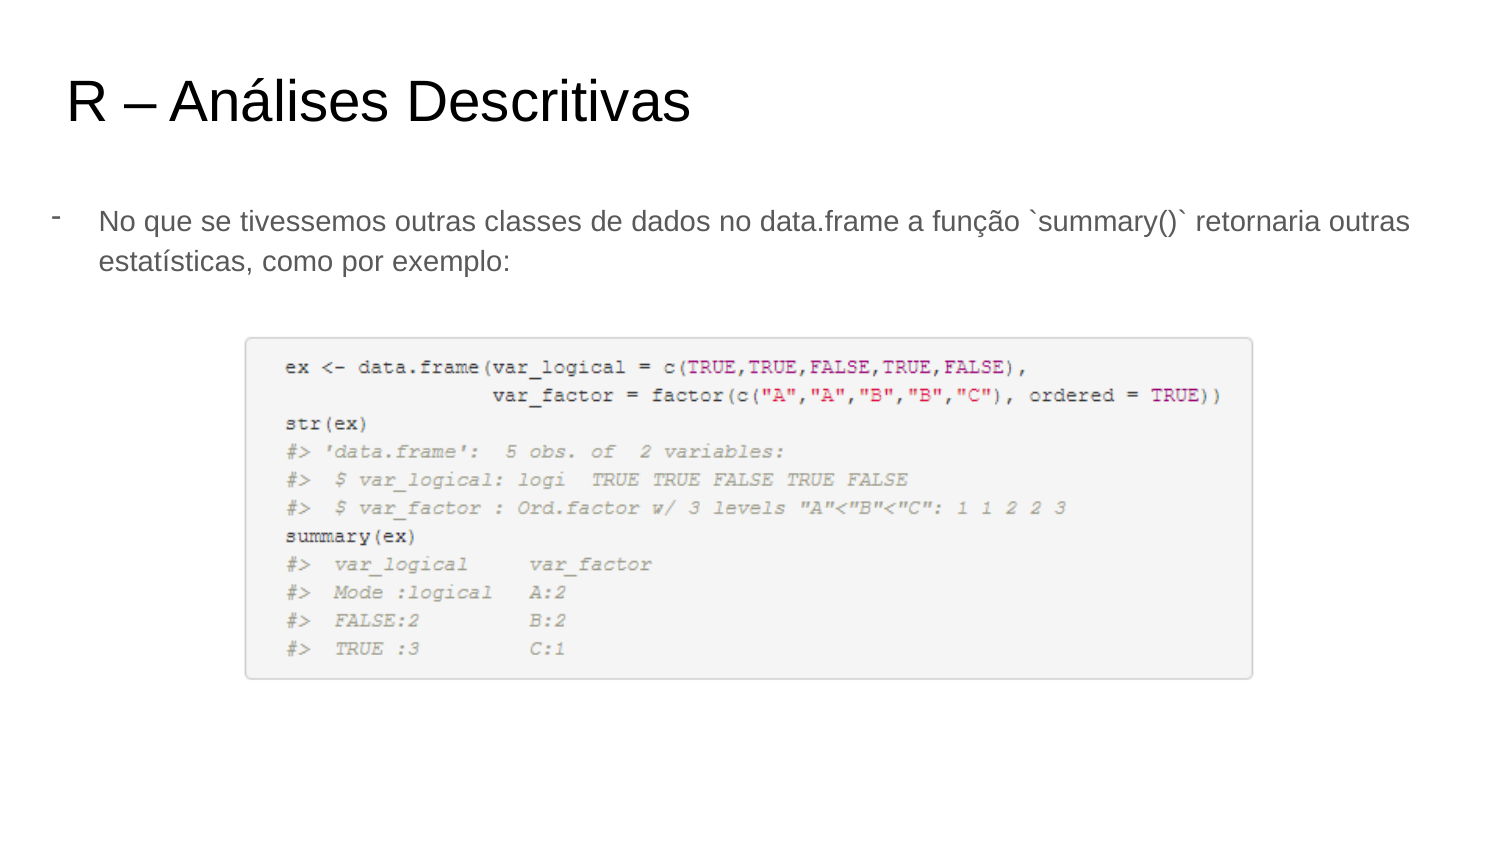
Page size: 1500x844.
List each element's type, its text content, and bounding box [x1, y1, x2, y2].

picture [234, 328, 1266, 692]
text_box R – Análises Descritivas [51, 47, 1449, 142]
text_box No que se tivessemos outras classes de dados no data.frame a função `summary()` retornaria outras estatísticas, como por exemplo: [36, 181, 1435, 723]
